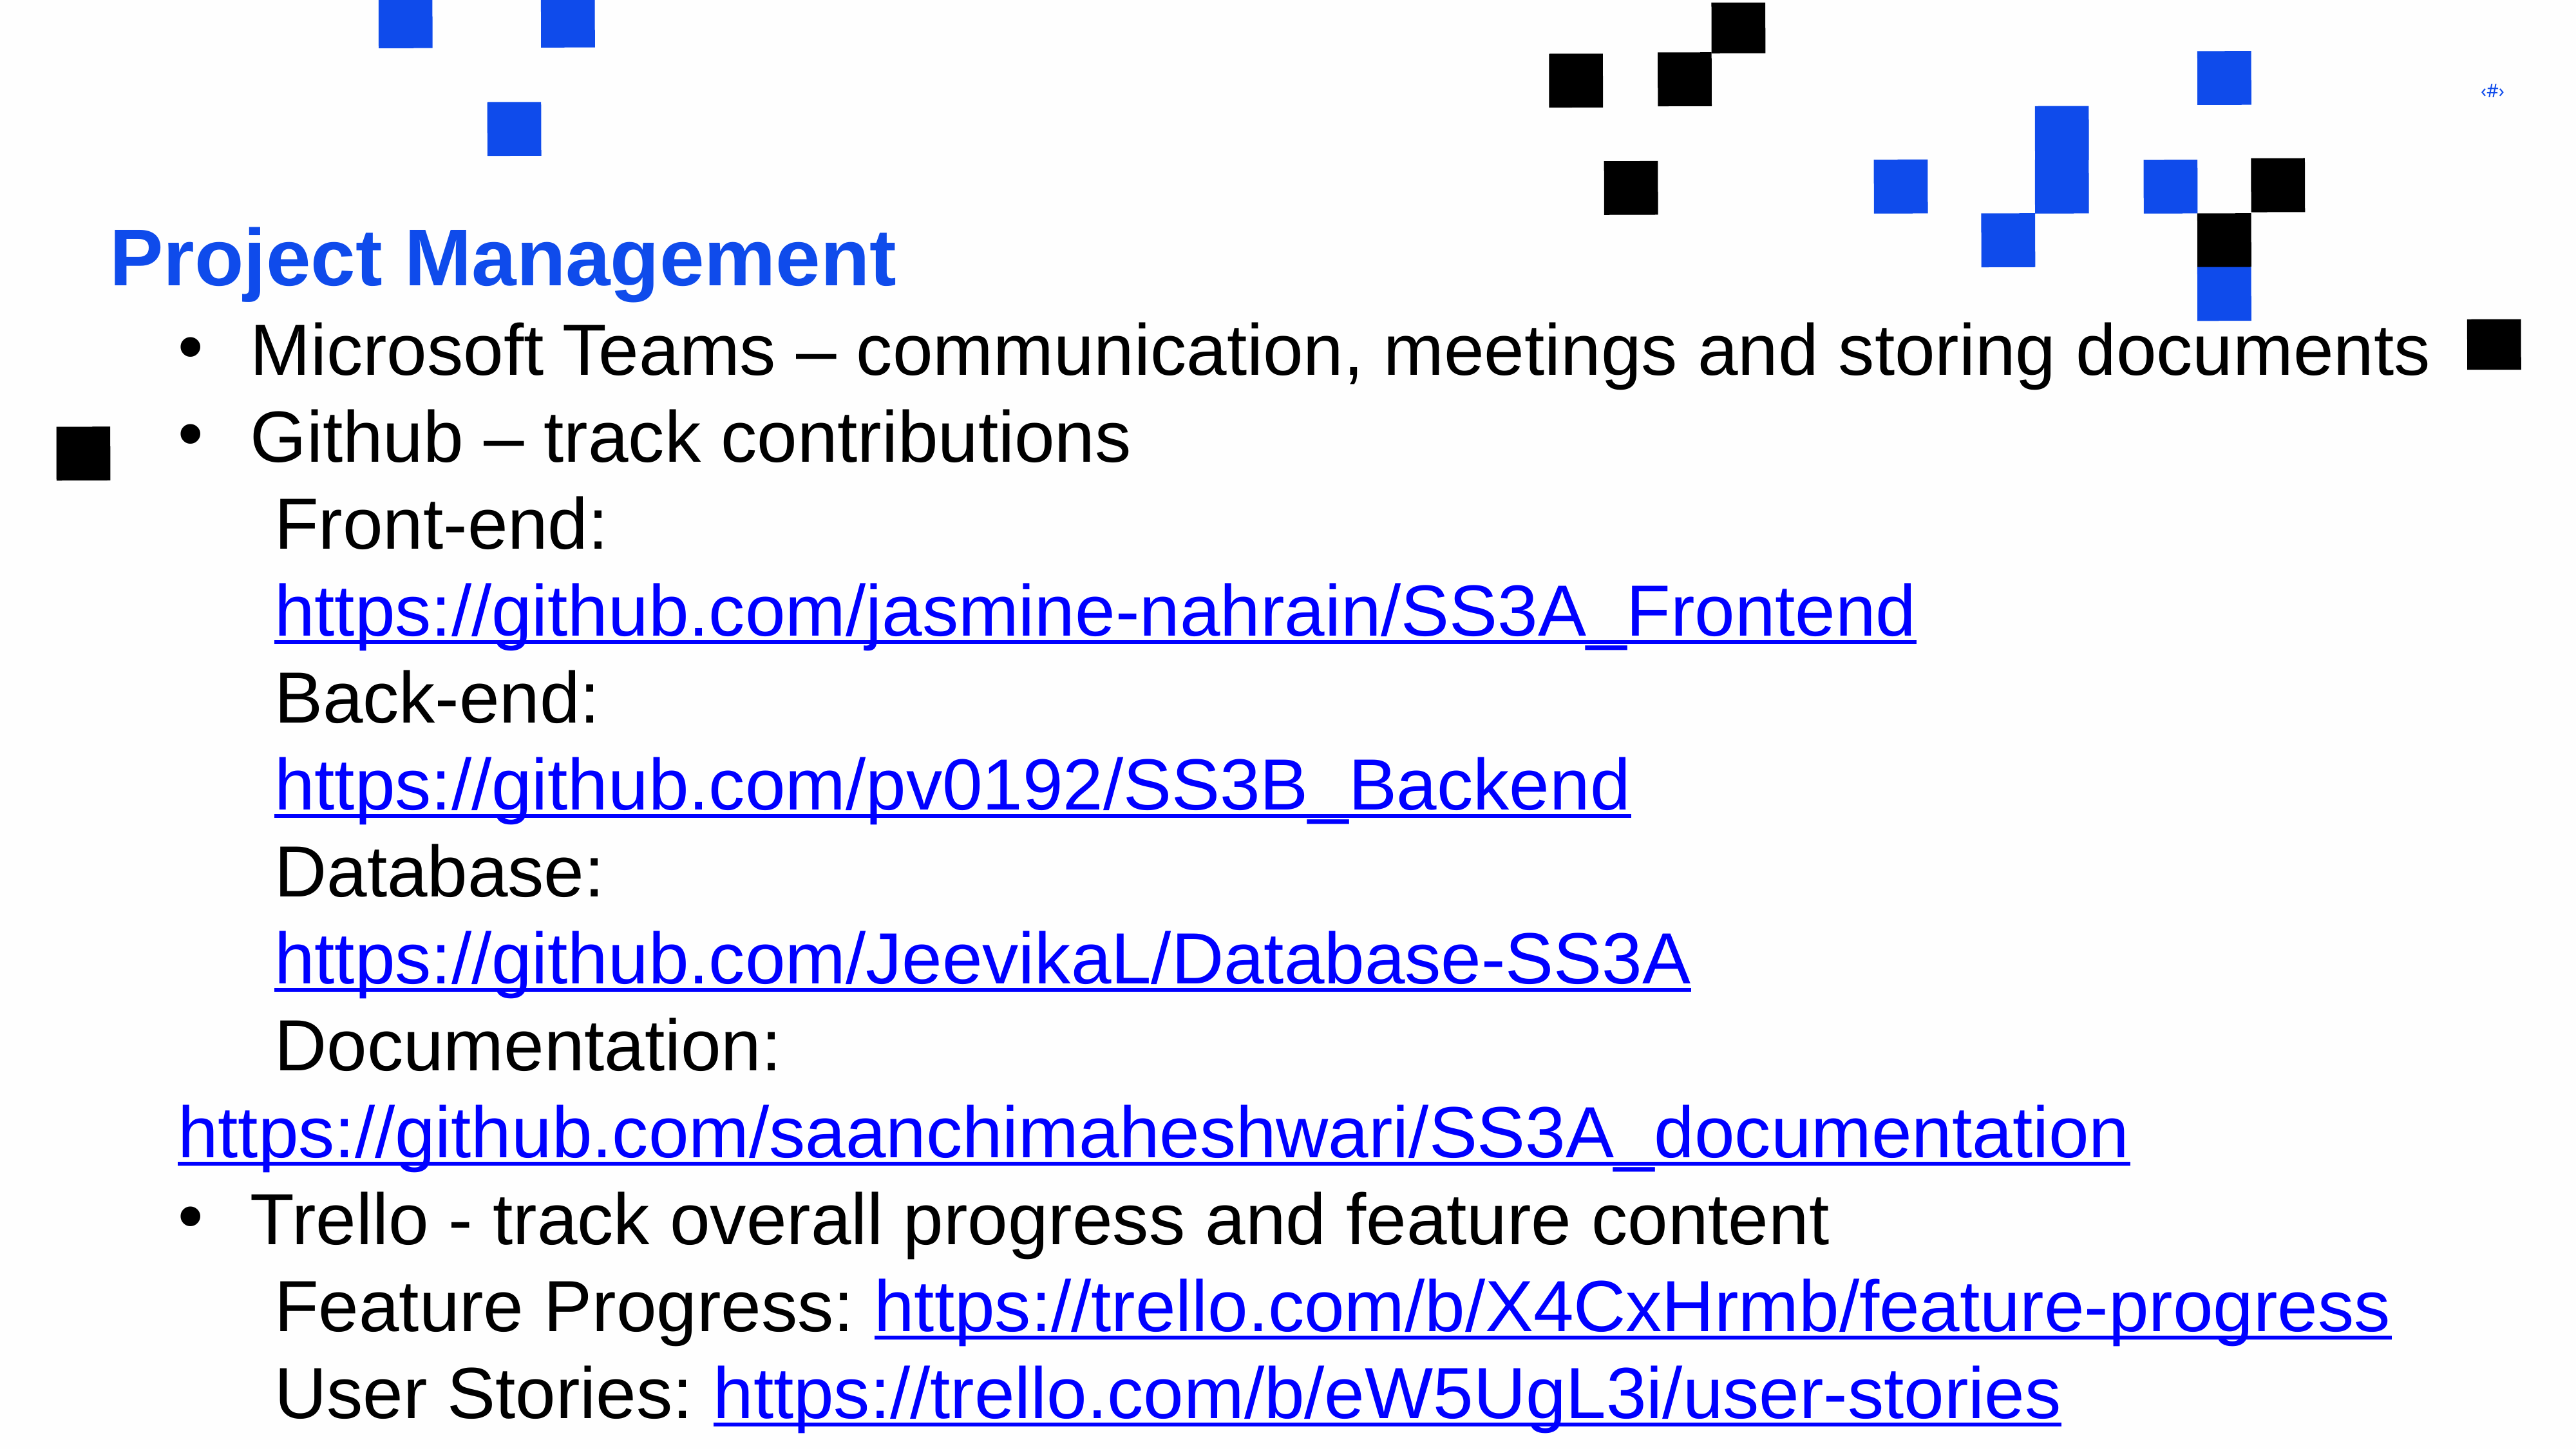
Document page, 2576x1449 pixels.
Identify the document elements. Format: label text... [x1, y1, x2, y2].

text_box Microsoft Teams – communication, meetings and storing documents Github – track contributions Front-end: https://github.com/jasmine-nahrain/SS3A_Frontend Back-end: https://github.com/pv0192/SS3B_Backend Database: https://github.com/JeevikaL/Database-SS3A Documentation: https://github.com/saanchimaheshwari/SS3A_documentation Trello - track overall progress and feature content Feature Progress: https://trello.com/b/X4CxHrmb/feature-progress User Stories: https://trello.com/b/eW5UgL3i/user-stories [168, 298, 2476, 1438]
title Project Management [100, 185, 1752, 443]
